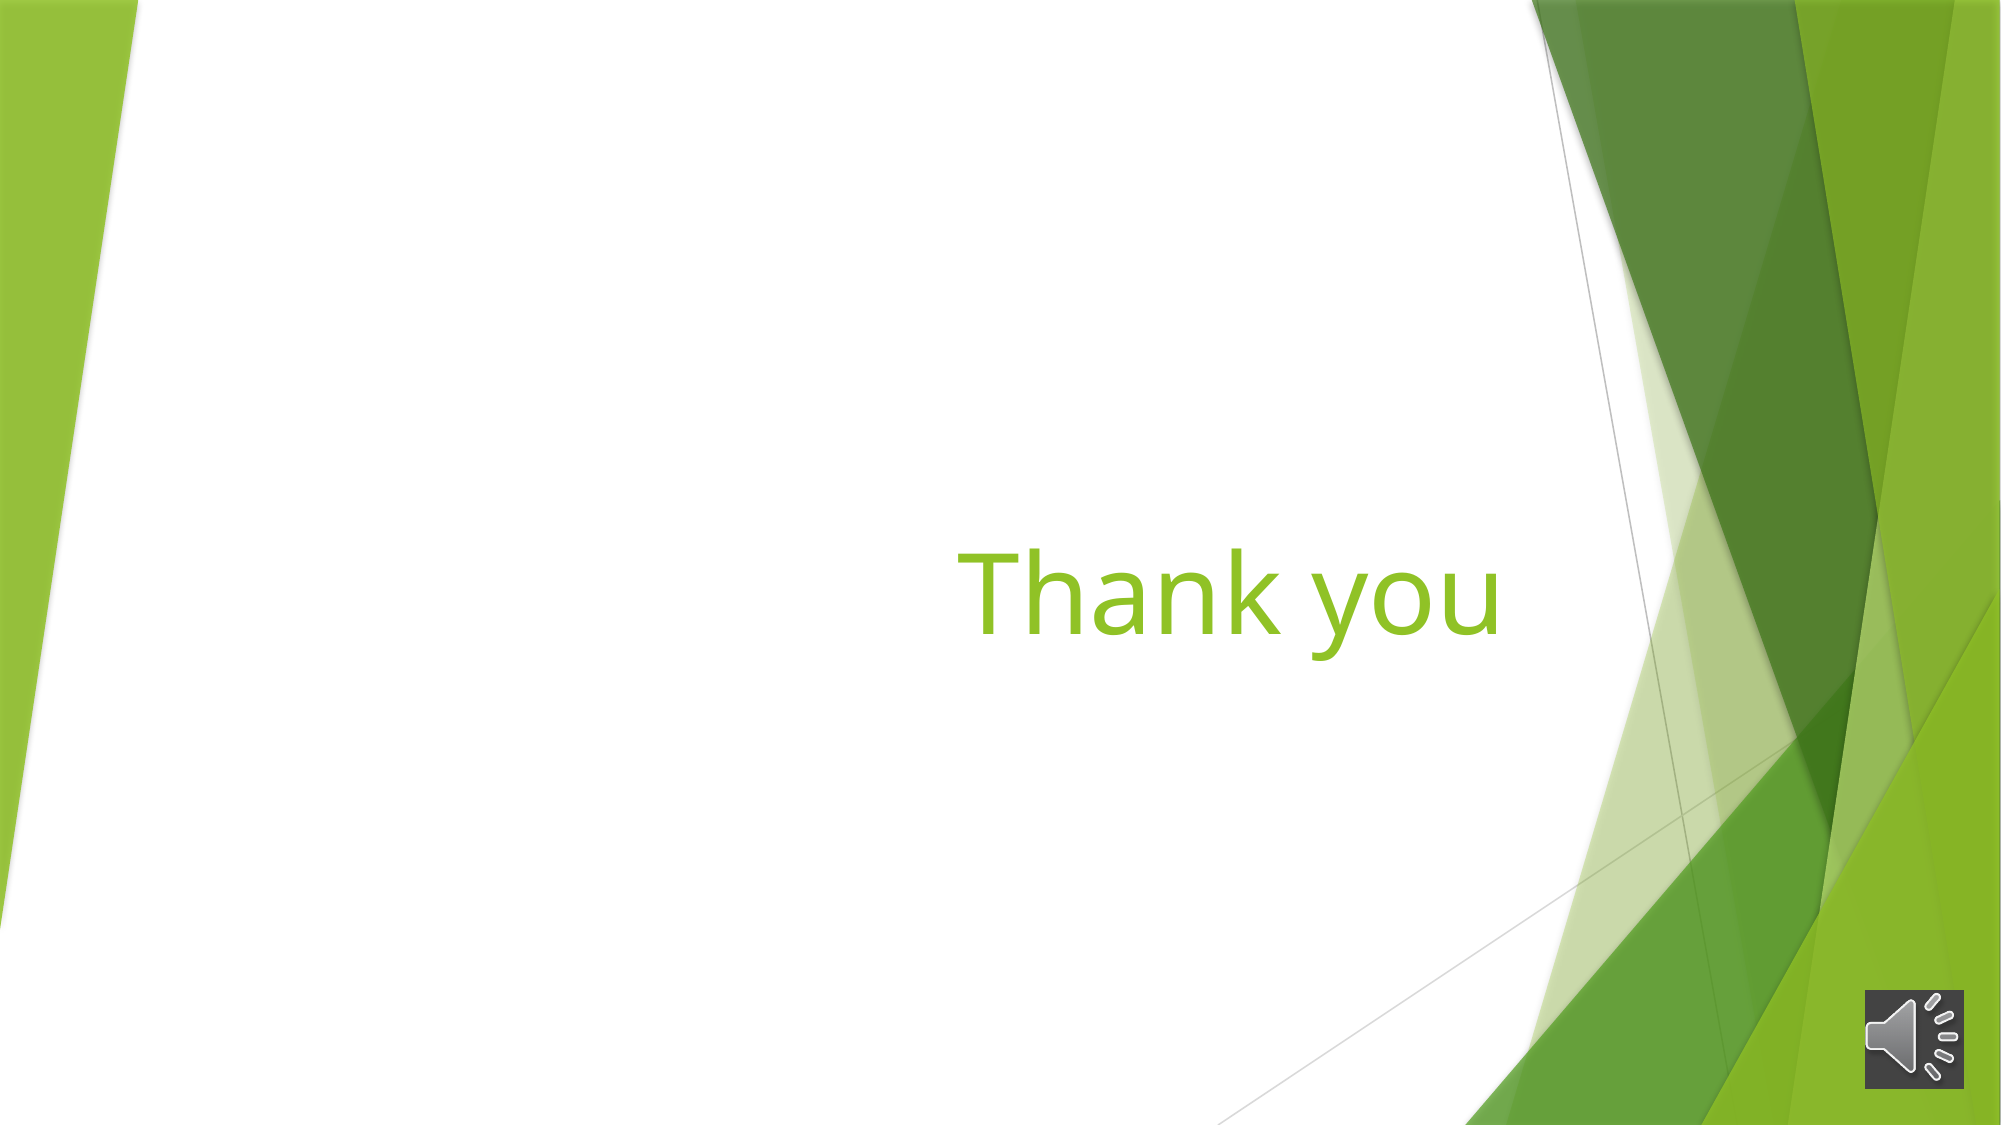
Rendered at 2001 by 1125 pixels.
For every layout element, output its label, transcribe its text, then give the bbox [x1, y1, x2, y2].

title Thank you [247, 394, 1522, 665]
picture [1864, 989, 1966, 1091]
